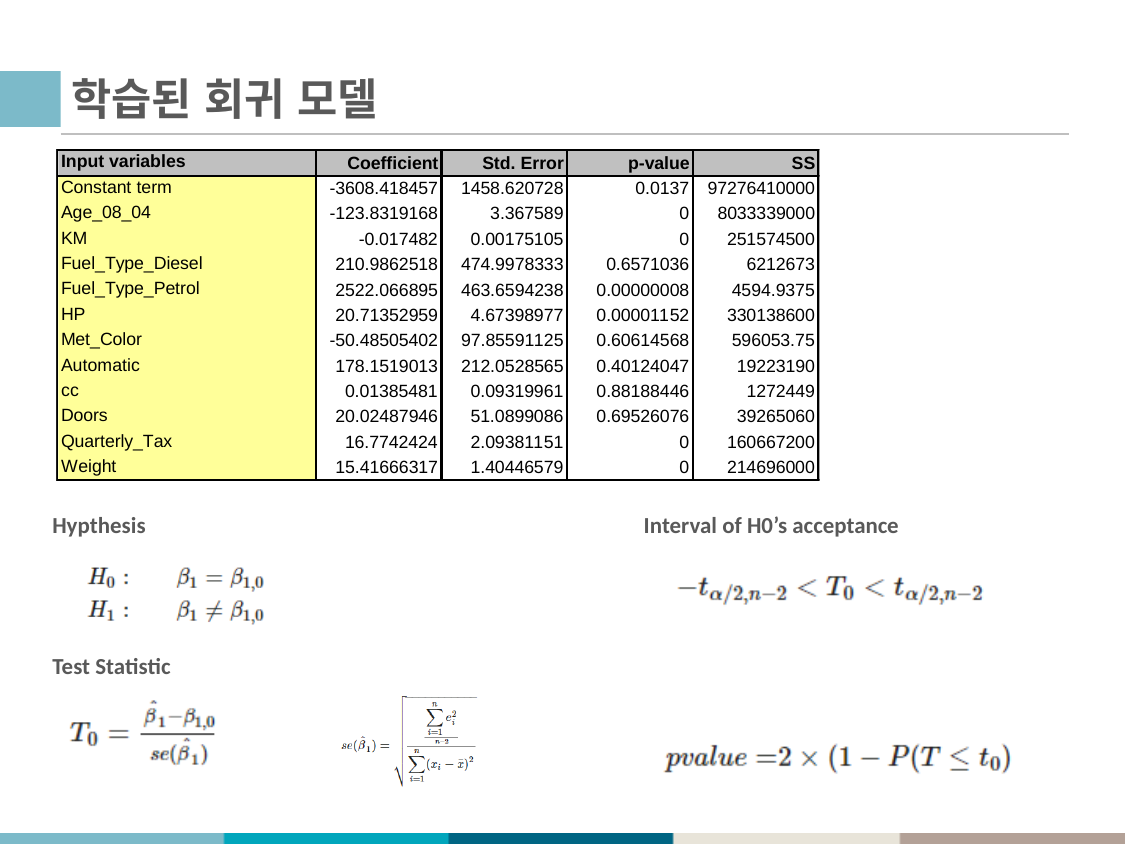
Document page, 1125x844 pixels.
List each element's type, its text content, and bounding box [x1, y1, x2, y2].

text_box [35, 482, 1056, 829]
picture [639, 545, 1055, 638]
picture [332, 684, 489, 795]
picture [645, 720, 1049, 782]
text_box Interval of H0’s acceptance [628, 502, 1007, 546]
text_box Test Statistic [37, 644, 333, 687]
picture [50, 545, 299, 641]
text_box Hypthesis [37, 502, 333, 546]
picture [56, 149, 820, 482]
picture [673, 833, 1125, 844]
title 학습된 회귀 모델 [56, 71, 1069, 125]
picture [0, 833, 448, 844]
picture [50, 684, 261, 791]
